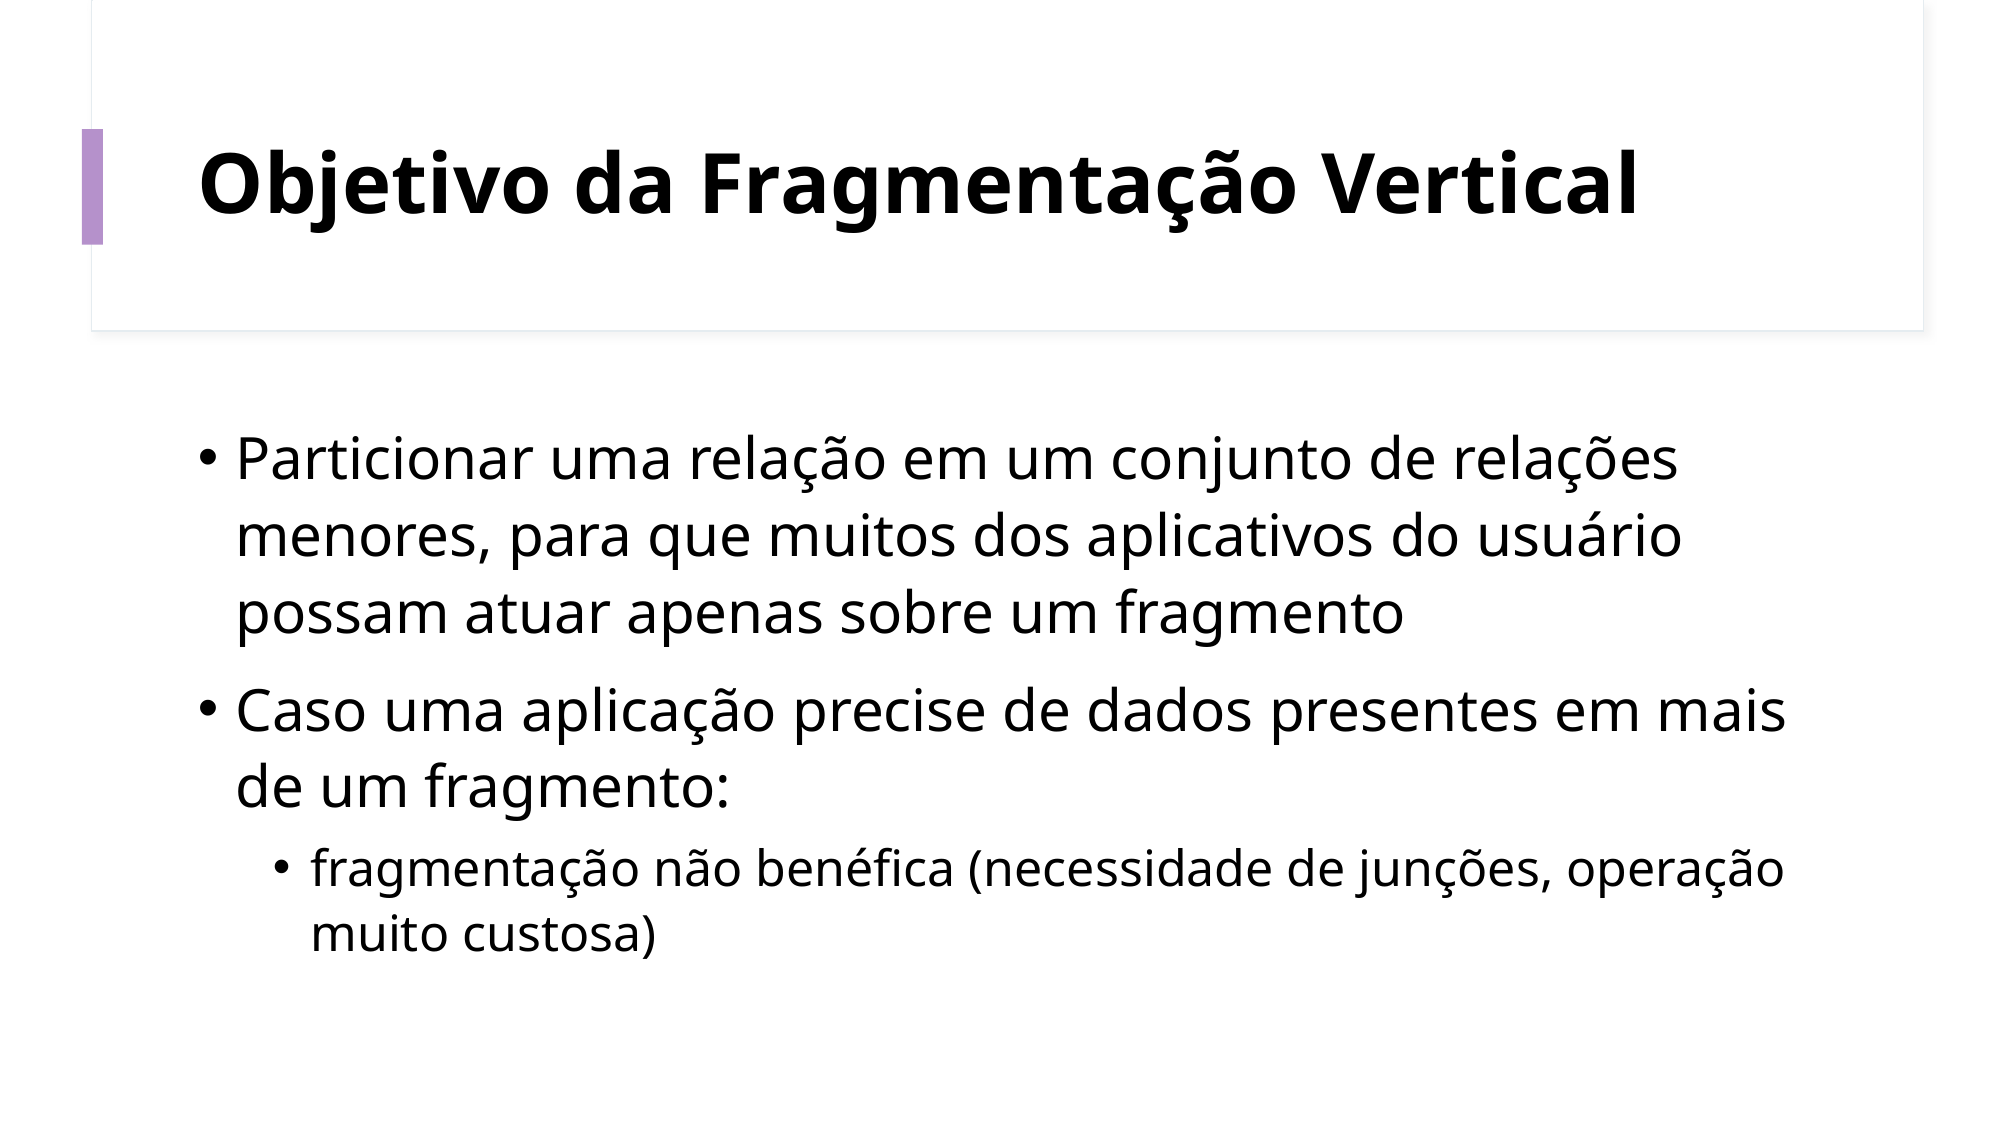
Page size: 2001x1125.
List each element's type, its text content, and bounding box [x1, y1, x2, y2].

title Objetivo da Fragmentação Vertical [183, 90, 1851, 284]
list Particionar uma relação em um conjunto de relações menores, para que muitos dos aplicativos do usuário possam atuar apenas sobre um fragmento Caso uma aplicação precise de dados presentes em mais de um fragmento: fragmentação não benéfica (necessidade de junções, operação muito custosa) [183, 406, 1851, 1013]
